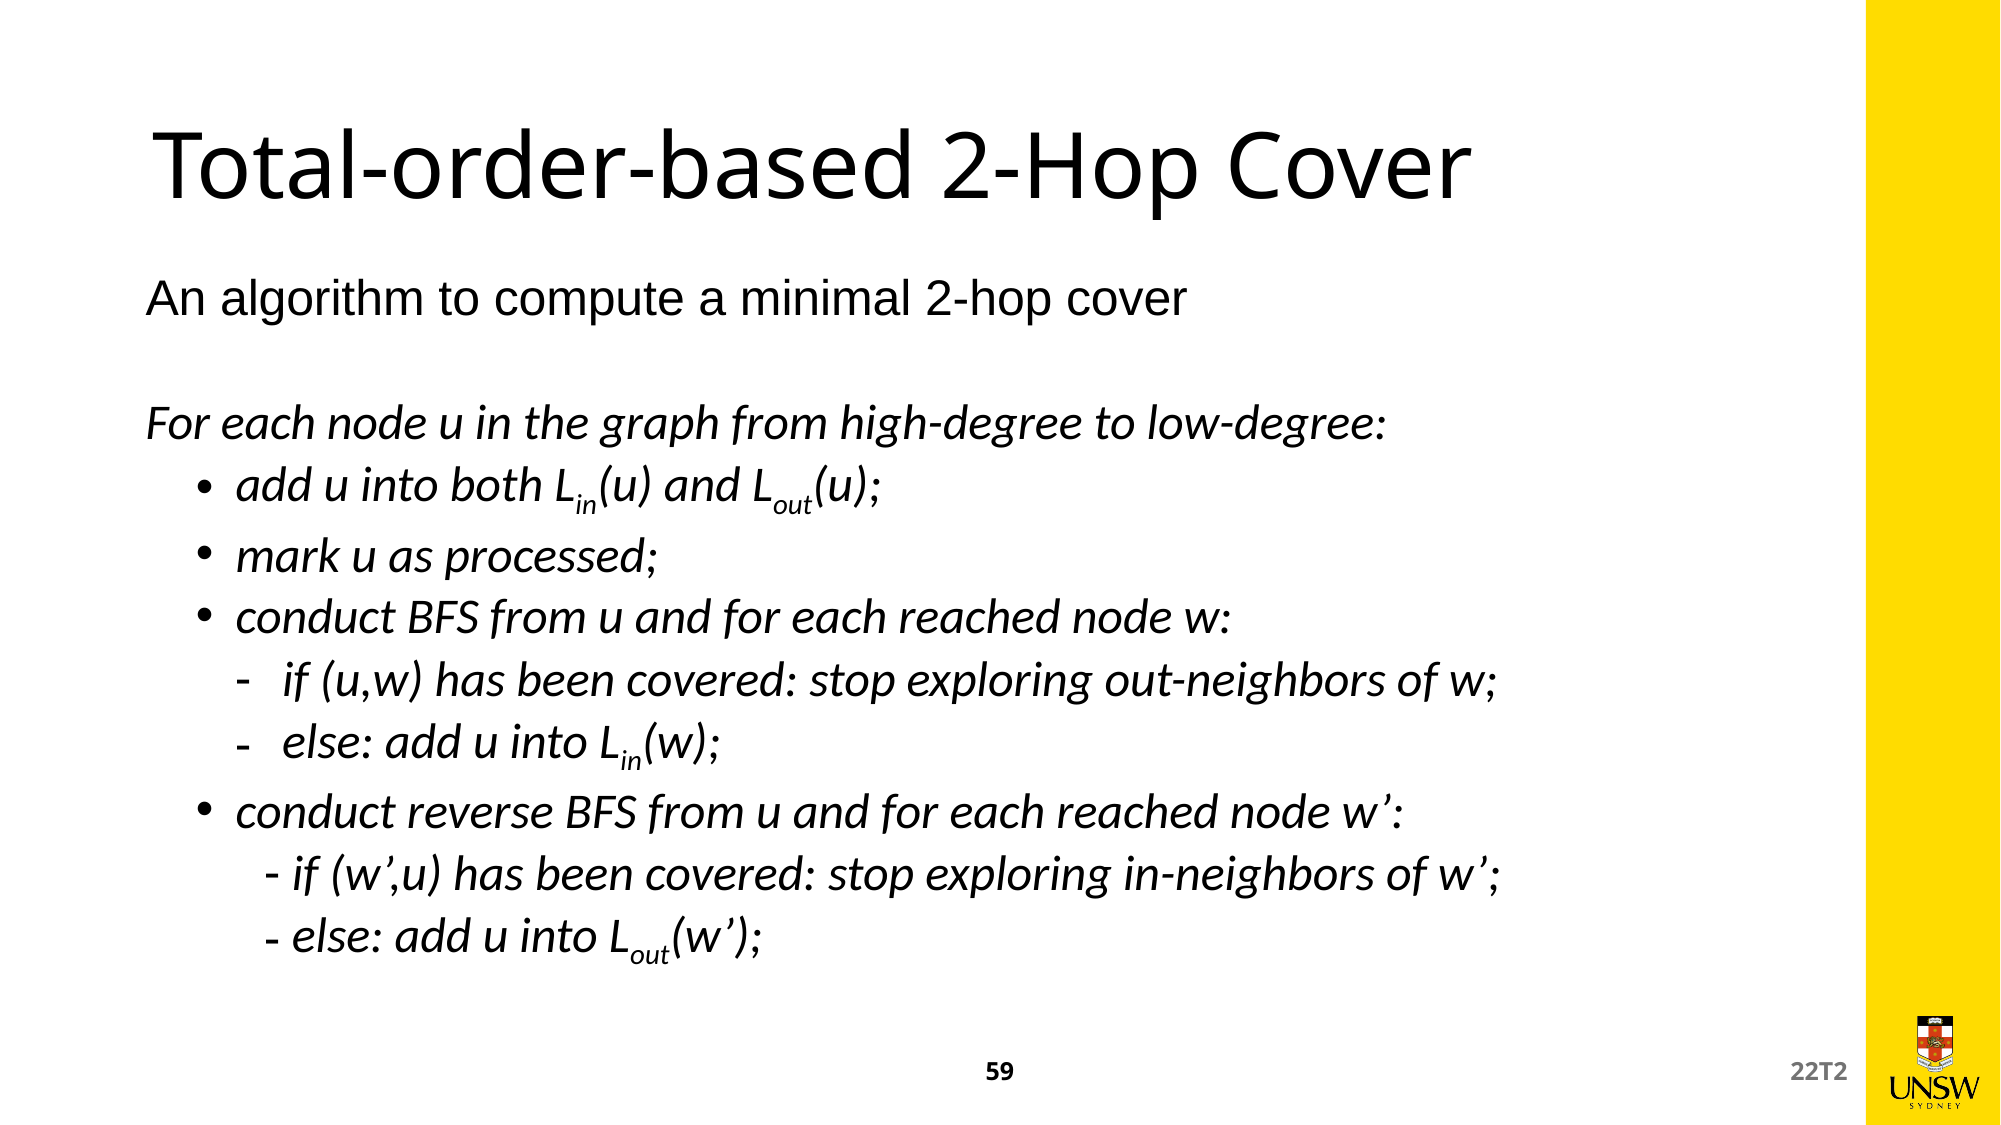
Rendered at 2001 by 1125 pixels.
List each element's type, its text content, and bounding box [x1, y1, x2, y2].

picture [1890, 1016, 1980, 1109]
footer 22T2 [1225, 1042, 1863, 1103]
slide_number 59 [774, 1042, 1225, 1103]
text_box An algorithm to compute a minimal 2-hop cover For each node u in the graph from high-degree to low-degree: add u into both Lin(u) and Lout(u); mark u as processed; conduct BFS from u and for each reached node w: if (u,w) has been covered: stop exploring out-neighbors of w; else: add u into Lin(w); conduct reverse BFS from u and for each reached node w’: if (w’,u) has been covered: stop exploring in-neighbors of w’; else: add u into Lout(w’); [137, 263, 1893, 971]
title Total-order-based 2-Hop Cover [137, 59, 1863, 263]
